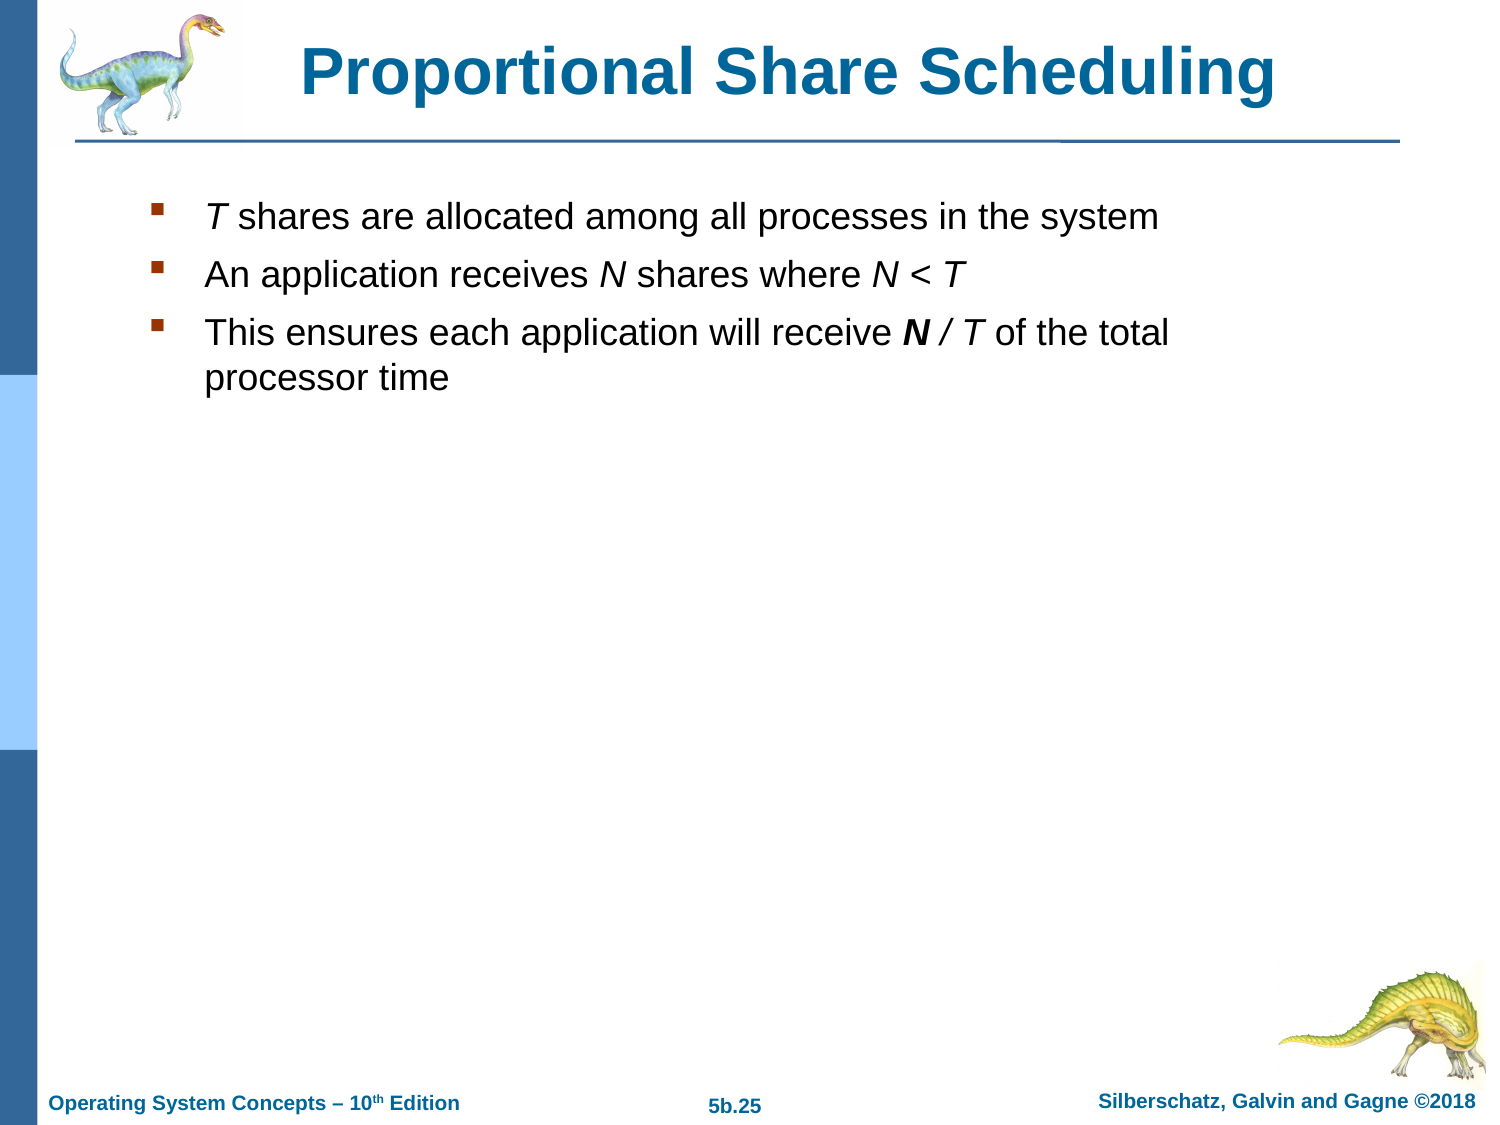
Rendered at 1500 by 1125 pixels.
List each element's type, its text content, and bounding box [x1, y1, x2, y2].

picture [46, 0, 243, 149]
list T shares are allocated among all processes in the system An application receives N shares where N < T This ensures each application will receive N / T of the total processor time [133, 184, 1304, 914]
title Proportional Share Scheduling [153, 21, 1425, 116]
picture [1275, 959, 1486, 1090]
